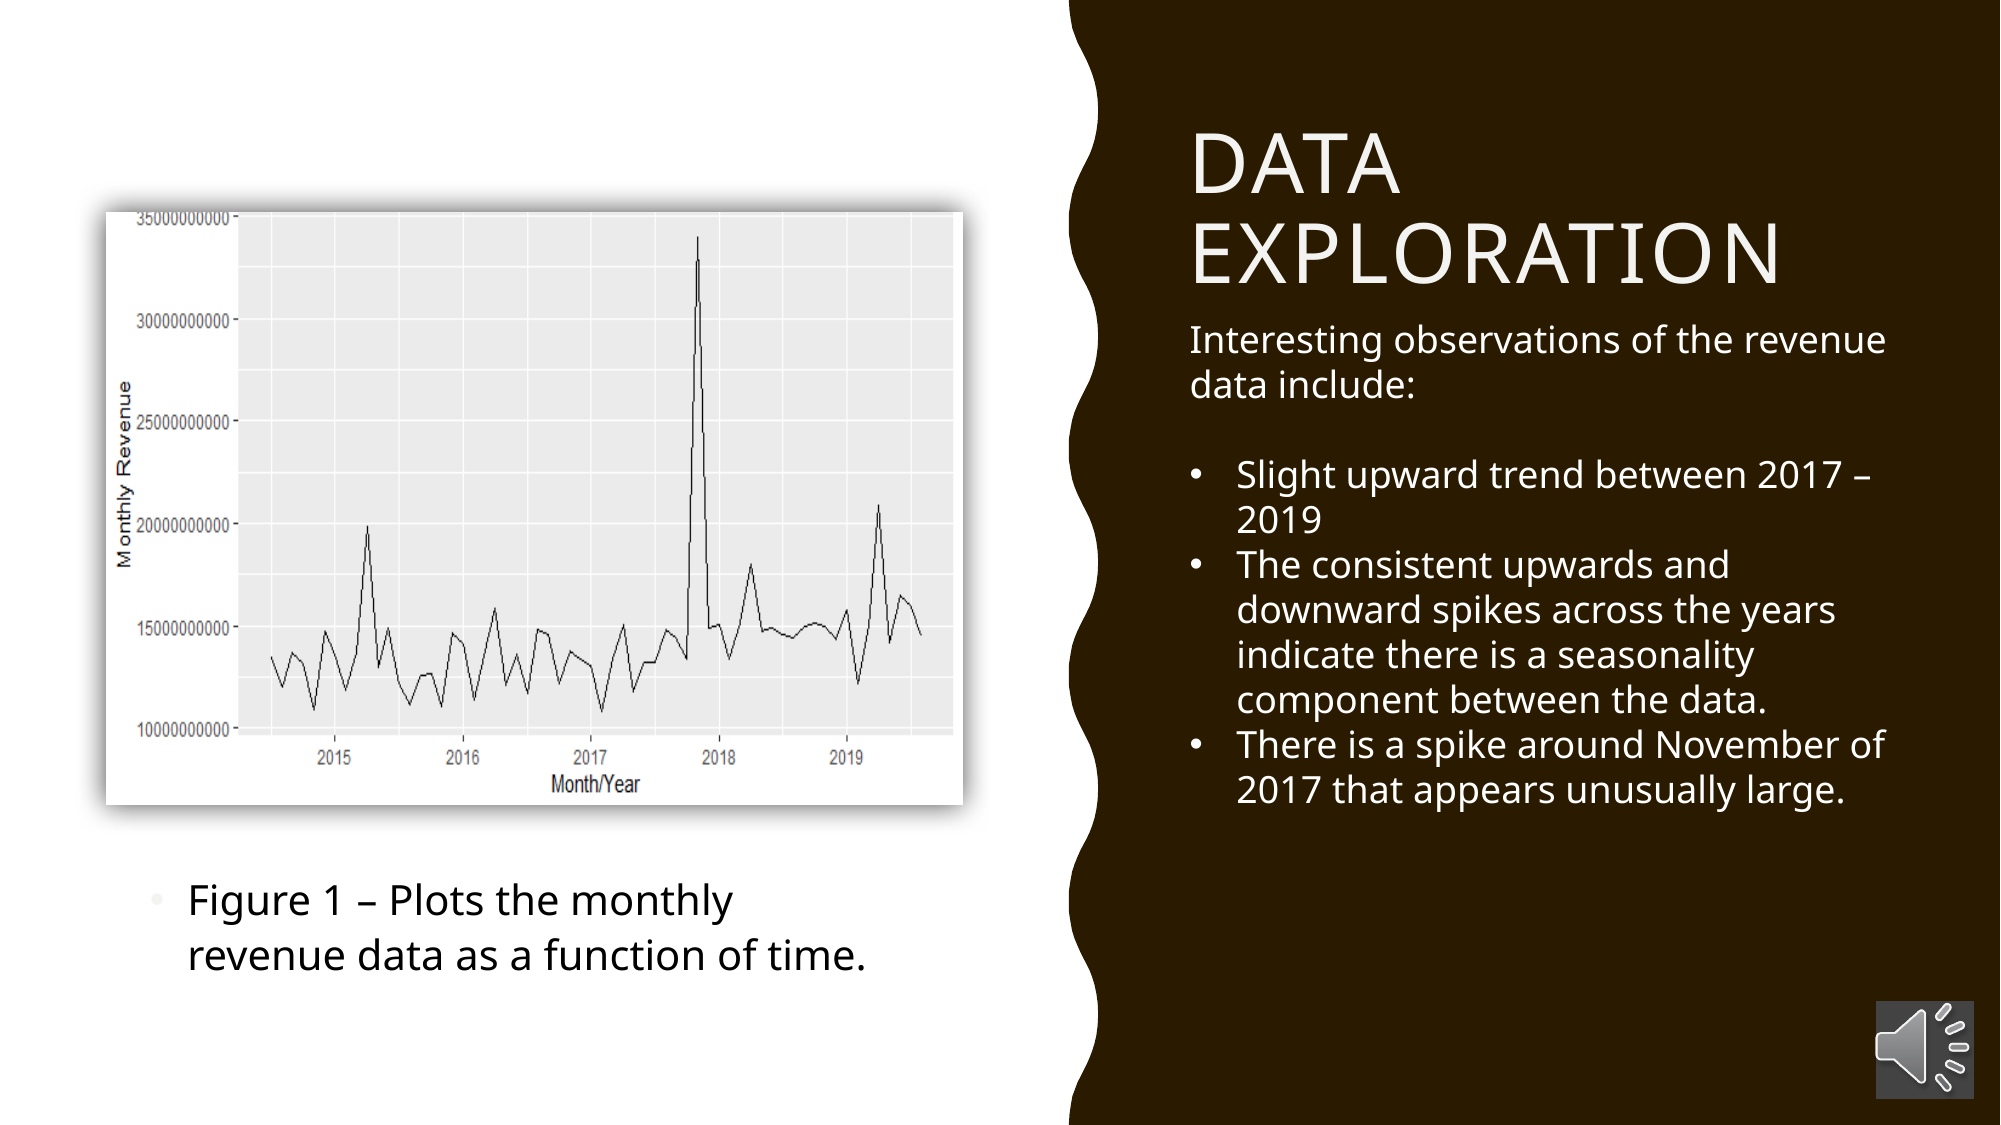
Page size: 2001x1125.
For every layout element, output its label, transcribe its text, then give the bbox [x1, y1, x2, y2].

text_box [0, 0, 1097, 1125]
picture [105, 212, 963, 805]
text_box Interesting observations of the revenue data include: Slight upward trend between 2017 – 2019 The consistent upwards and downward spikes across the years indicate there is a seasonality component between the data. There is a spike around November of 2017 that appears unusually large. [1174, 308, 1929, 864]
text_box [1067, 0, 2000, 1125]
picture [1874, 999, 1975, 1100]
list Figure 1 – Plots the monthly revenue data as a function of time. [134, 861, 891, 999]
title Data Exploration [1173, 62, 1927, 362]
